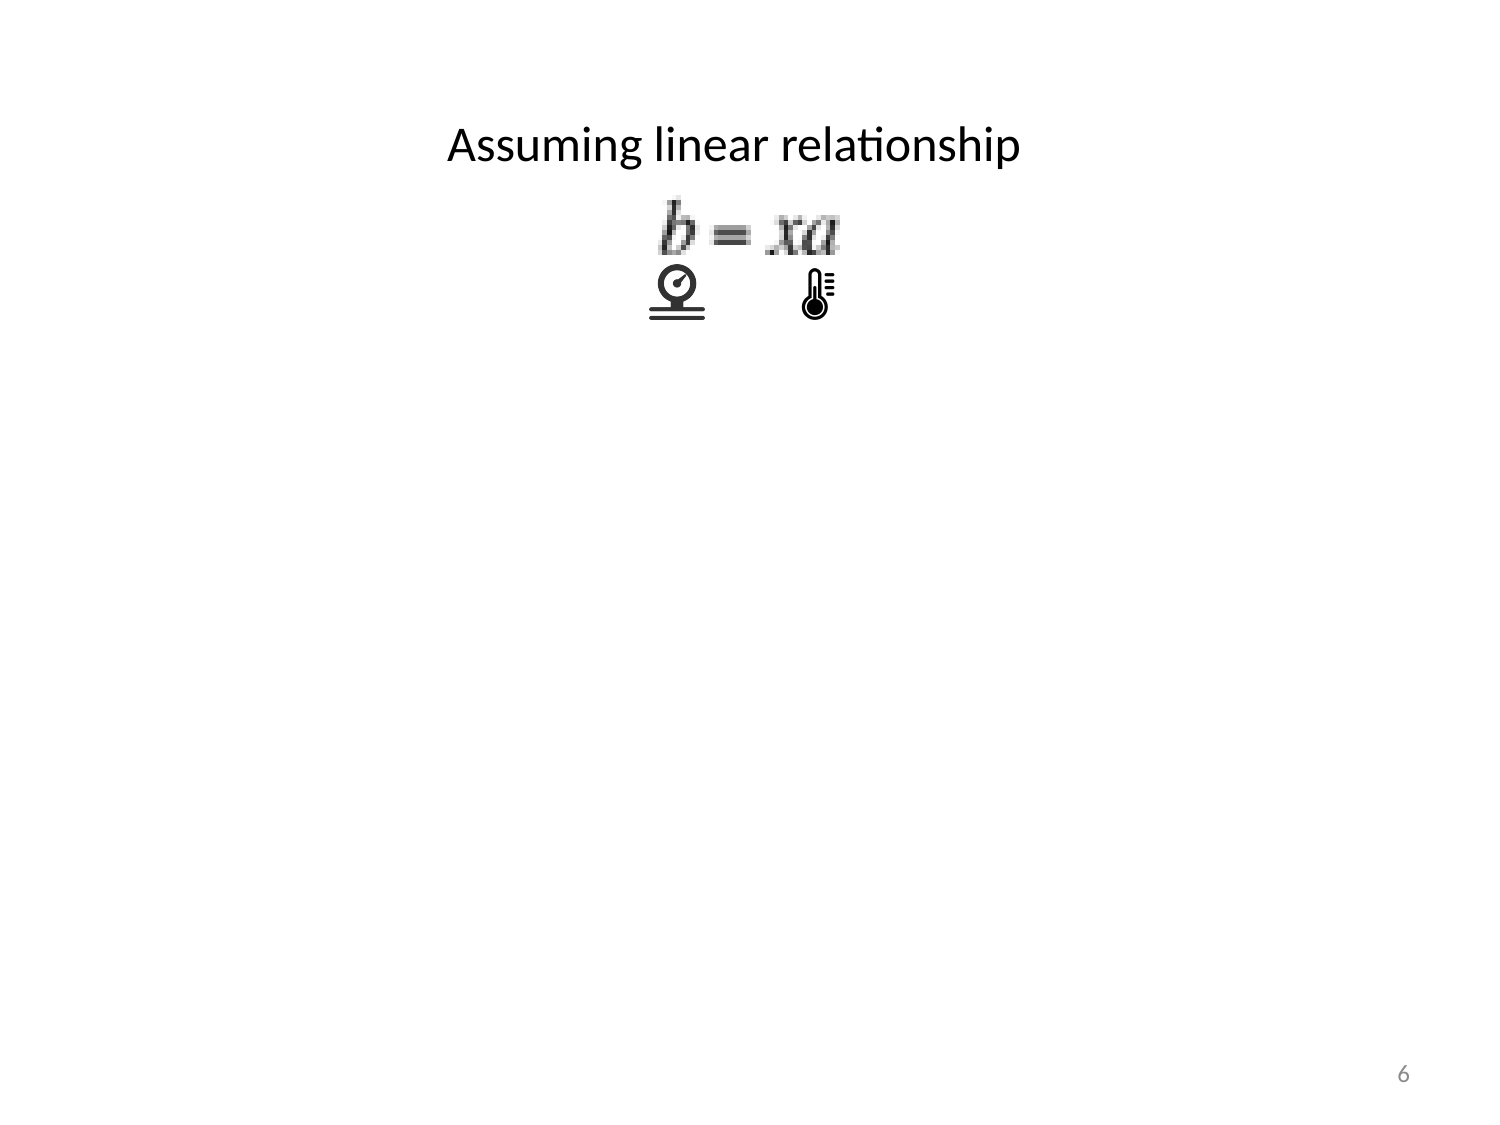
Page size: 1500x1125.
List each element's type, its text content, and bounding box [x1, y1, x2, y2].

slide_number 6 [1074, 1042, 1425, 1103]
picture [792, 268, 844, 320]
picture [649, 264, 706, 320]
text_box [649, 180, 850, 266]
text_box Assuming linear relationship [432, 104, 1055, 180]
